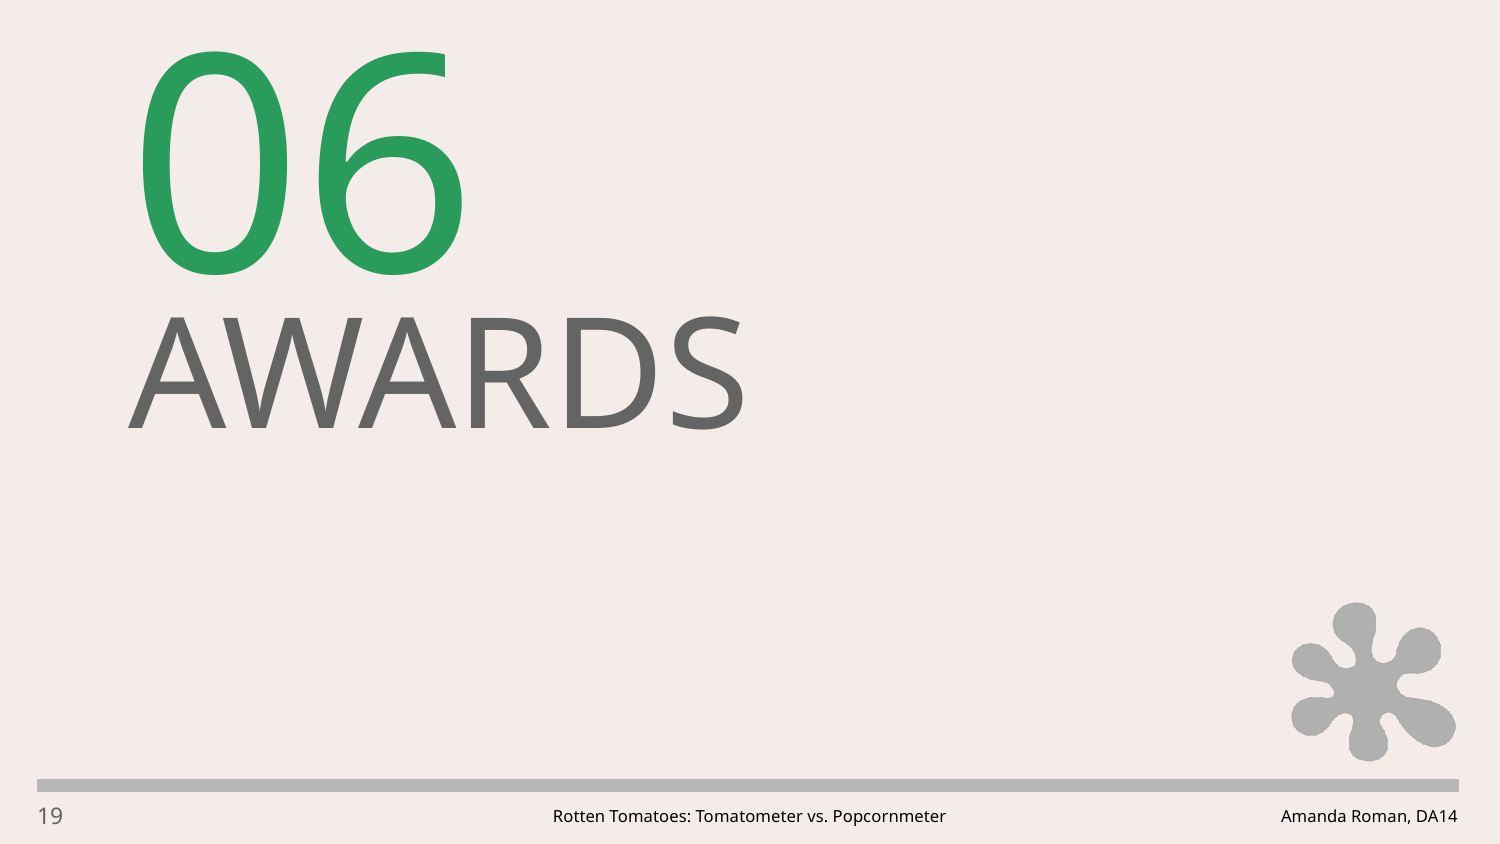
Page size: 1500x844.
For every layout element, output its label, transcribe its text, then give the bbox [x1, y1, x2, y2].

list Amanda Roman, DA14 [1125, 805, 1458, 826]
title AWARDS [128, 328, 1415, 482]
title 06 [128, 31, 1415, 328]
slide_number ‹#› [37, 801, 112, 830]
picture [1288, 600, 1458, 765]
list Rotten Tomatoes: Tomatometer vs. Popcornmeter [538, 805, 962, 826]
